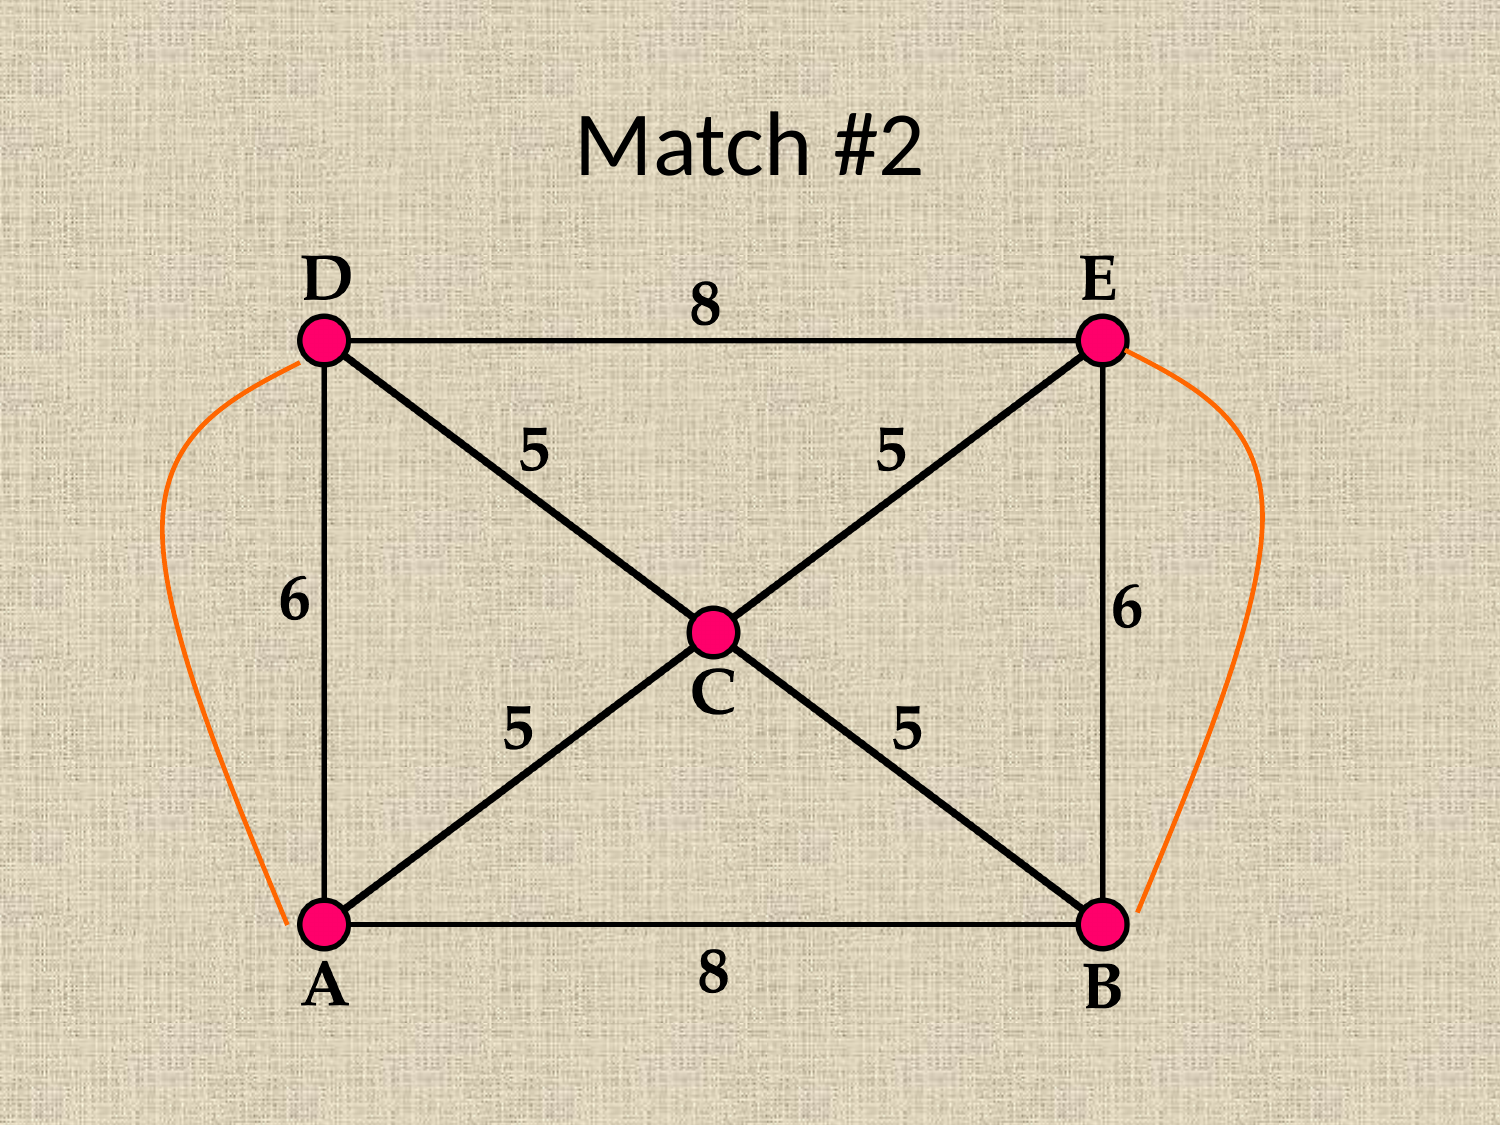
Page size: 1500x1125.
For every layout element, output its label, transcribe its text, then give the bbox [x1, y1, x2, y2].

title Match #2 [75, 45, 1425, 233]
text_box [162, 376, 272, 888]
text_box [1146, 360, 1263, 892]
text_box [277, 243, 1143, 1028]
picture [0, 0, 1500, 1125]
